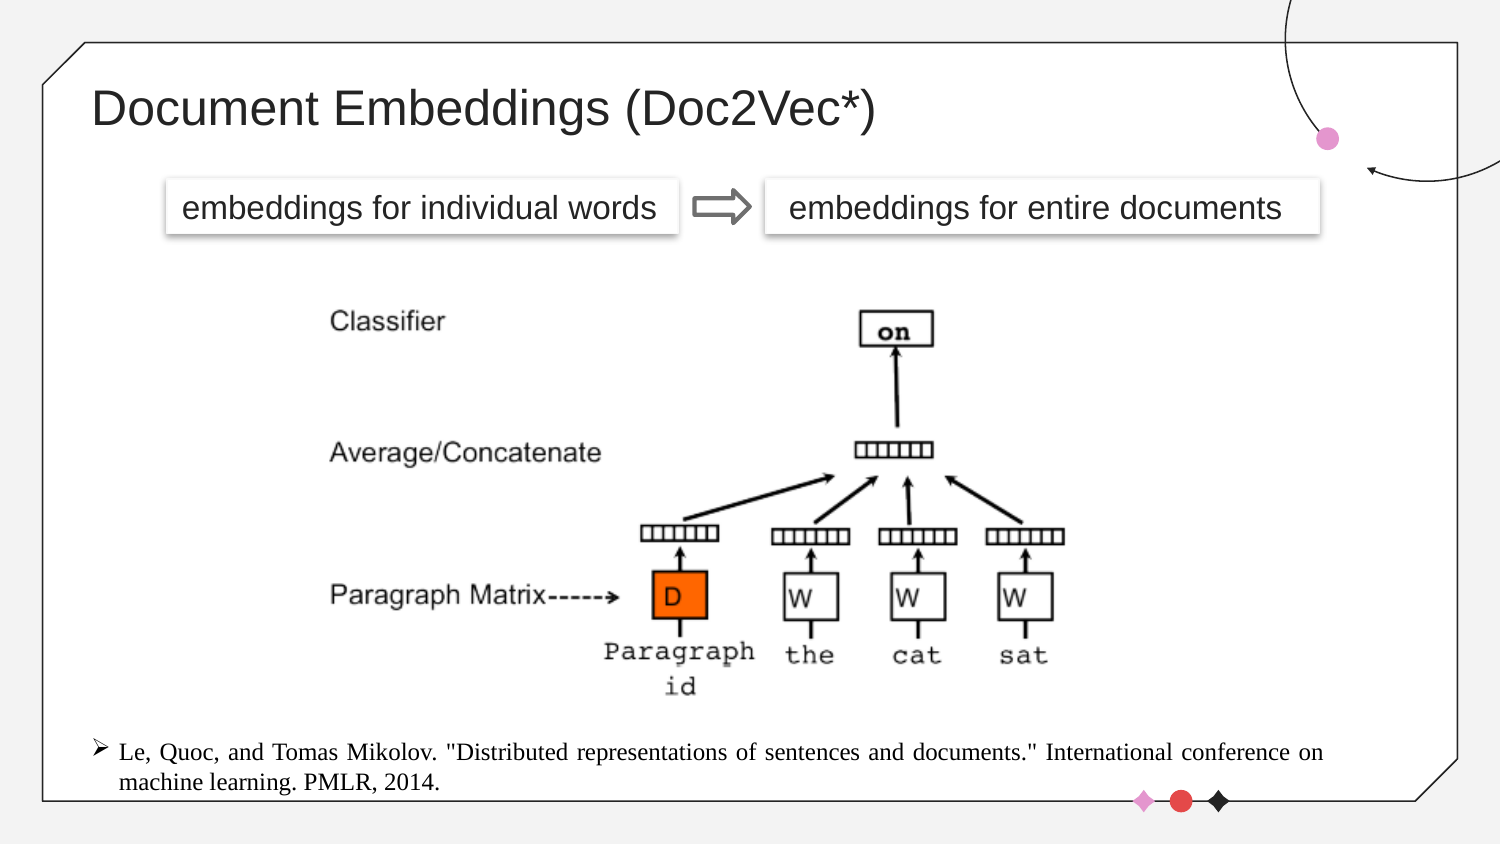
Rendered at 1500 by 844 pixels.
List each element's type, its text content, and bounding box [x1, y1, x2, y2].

text_box [692, 188, 752, 226]
text_box Document Embeddings (Doc2Vec*) [76, 60, 1340, 155]
text_box Le, Quoc, and Tomas Mikolov. "Distributed representations of sentences and documents." International conference on machine learning. PMLR, 2014. [76, 728, 1340, 803]
text_box embeddings for entire documents [765, 178, 1320, 234]
text_box embeddings for individual words [166, 178, 679, 234]
picture [324, 291, 1092, 718]
